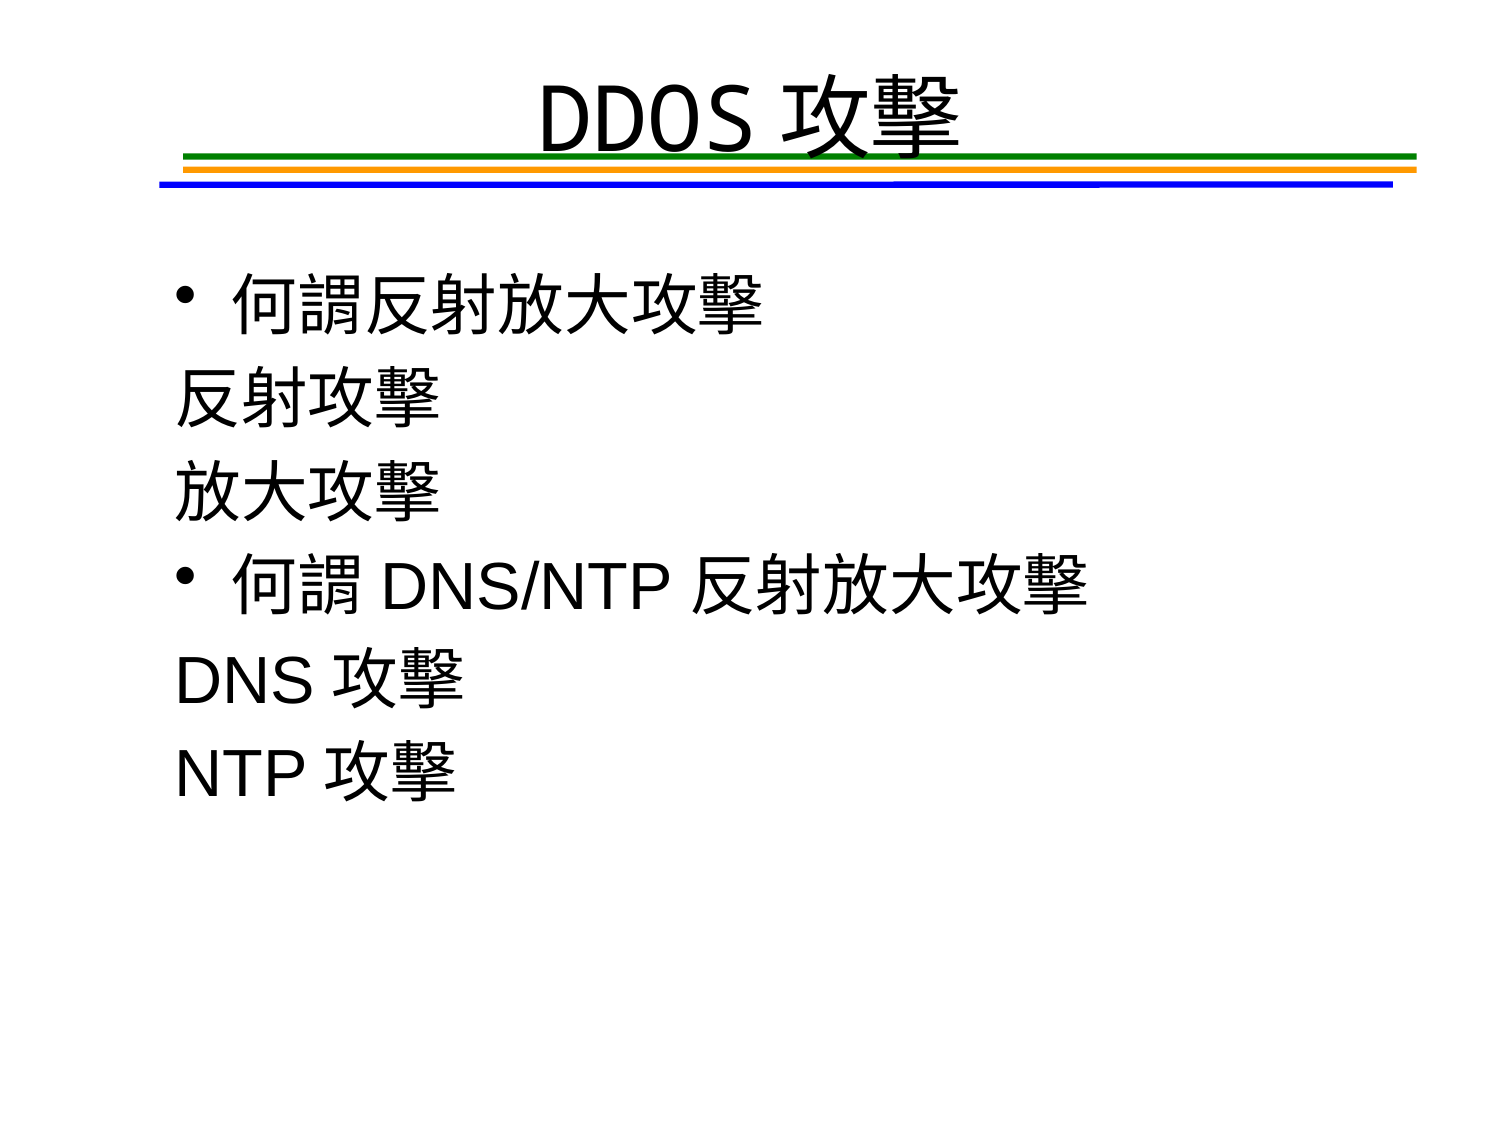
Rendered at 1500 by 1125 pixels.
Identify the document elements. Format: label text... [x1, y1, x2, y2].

list 何謂反射放大攻擊 反射攻擊 放大攻擊 何謂DNS/NTP反射放大攻擊 DNS攻擊 NTP攻擊 [159, 255, 1392, 976]
title DDOS攻擊 [75, 45, 1425, 185]
